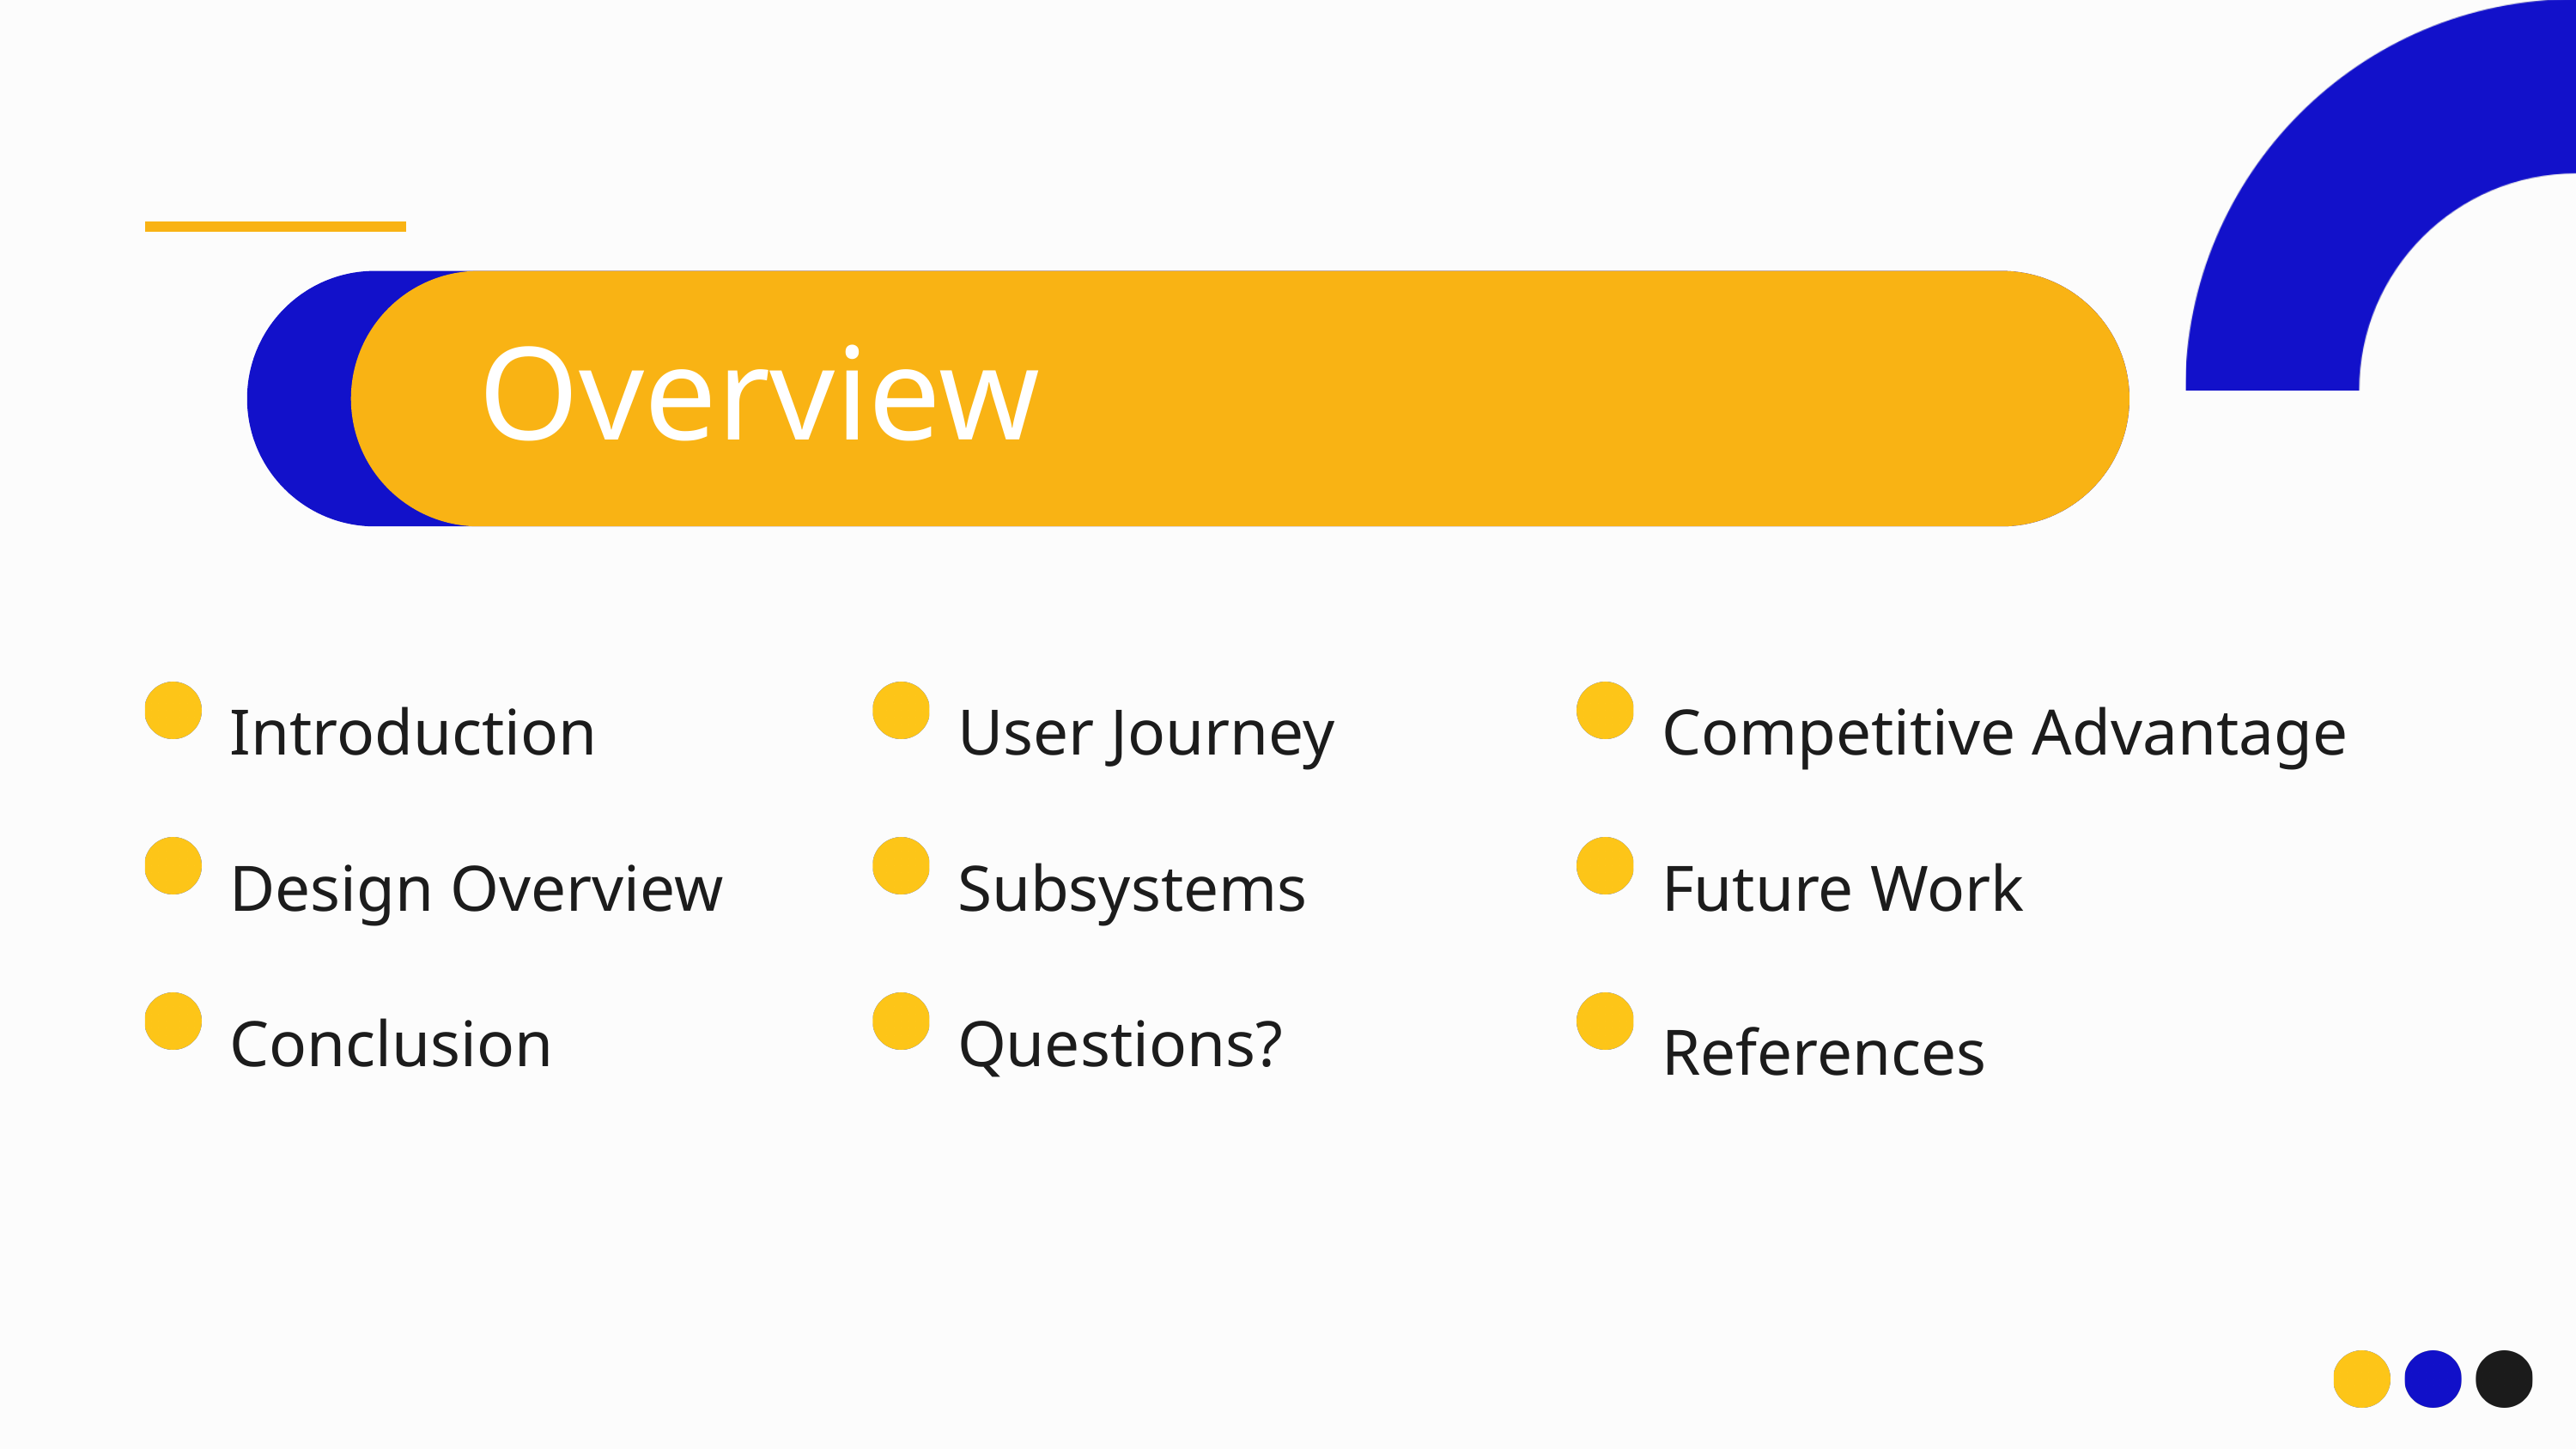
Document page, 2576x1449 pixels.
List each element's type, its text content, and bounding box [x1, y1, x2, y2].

text_box Future Work [1662, 767, 2227, 924]
text_box References [1662, 931, 2227, 1088]
text_box Subsystems [957, 767, 1523, 922]
text_box Competitive Advantage [1662, 611, 2486, 768]
text_box Conclusion [229, 922, 796, 1080]
text_box User Journey [957, 611, 1523, 767]
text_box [246, 270, 349, 527]
text_box [2333, 1350, 2391, 1408]
text_box Design Overview [229, 767, 796, 922]
text_box [1577, 992, 1634, 1050]
text_box Questions? [957, 922, 1523, 1080]
text_box [2185, 0, 2576, 391]
text_box [1577, 682, 1634, 739]
text_box [1577, 837, 1634, 894]
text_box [144, 221, 407, 232]
text_box [2476, 1350, 2533, 1408]
text_box [872, 682, 930, 739]
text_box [350, 270, 2130, 527]
text_box [144, 992, 202, 1050]
text_box [872, 837, 930, 894]
text_box [144, 837, 202, 894]
text_box Introduction [229, 611, 796, 767]
text_box [872, 992, 930, 1050]
text_box [2404, 1350, 2462, 1408]
text_box [144, 682, 202, 739]
